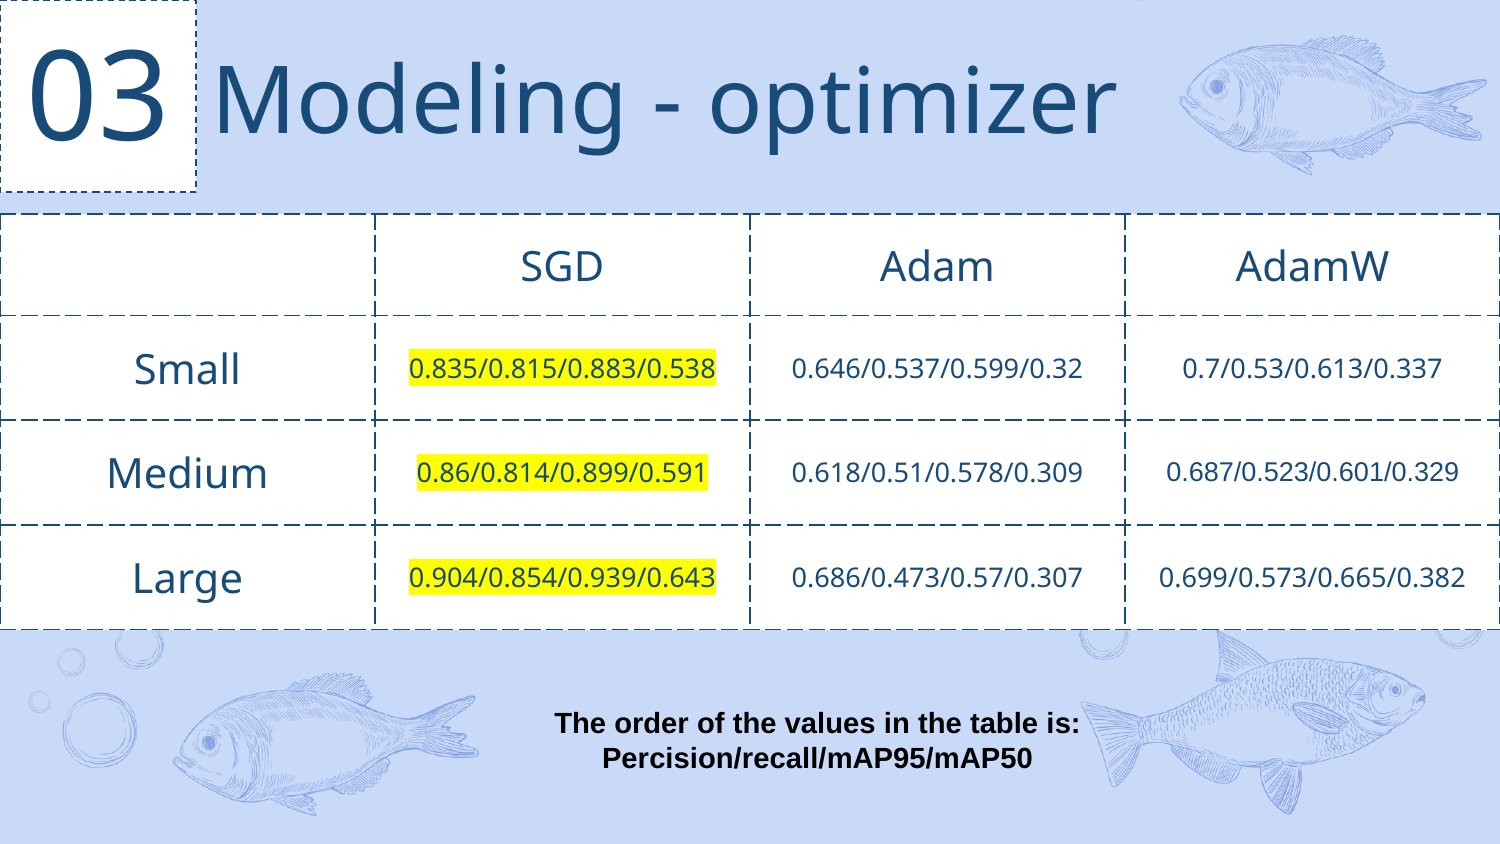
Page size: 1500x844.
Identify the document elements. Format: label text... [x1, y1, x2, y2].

table_cell Large [0, 525, 375, 630]
table_cell 0.686/0.473/0.57/0.307 [750, 525, 1125, 630]
table_header AdamW [1125, 214, 1500, 316]
table_cell 0.904/0.854/0.939/0.643 [375, 525, 750, 630]
table_cell 0.7/0.53/0.613/0.337 [1125, 316, 1500, 420]
table_cell 0.687/0.523/0.601/0.329 [1125, 420, 1500, 525]
title Modeling - optimizer [197, 0, 1180, 193]
table_header Adam [750, 214, 1125, 316]
table_cell 0.646/0.537/0.599/0.32 [750, 316, 1125, 420]
table_header SGD [375, 214, 750, 316]
text_box The order of the values in the table is: Percision/recall/mAP95/mAP50 [505, 696, 1130, 782]
table_cell 0.618/0.51/0.578/0.309 [750, 420, 1125, 525]
title 03 [0, 0, 197, 193]
table_cell 0.835/0.815/0.883/0.538 [375, 316, 750, 420]
table_header [0, 214, 375, 316]
table_cell Medium [0, 420, 375, 525]
table_cell 0.86/0.814/0.899/0.591 [375, 420, 750, 525]
table_cell Small [0, 316, 375, 420]
table_cell 0.699/0.573/0.665/0.382 [1125, 525, 1500, 630]
